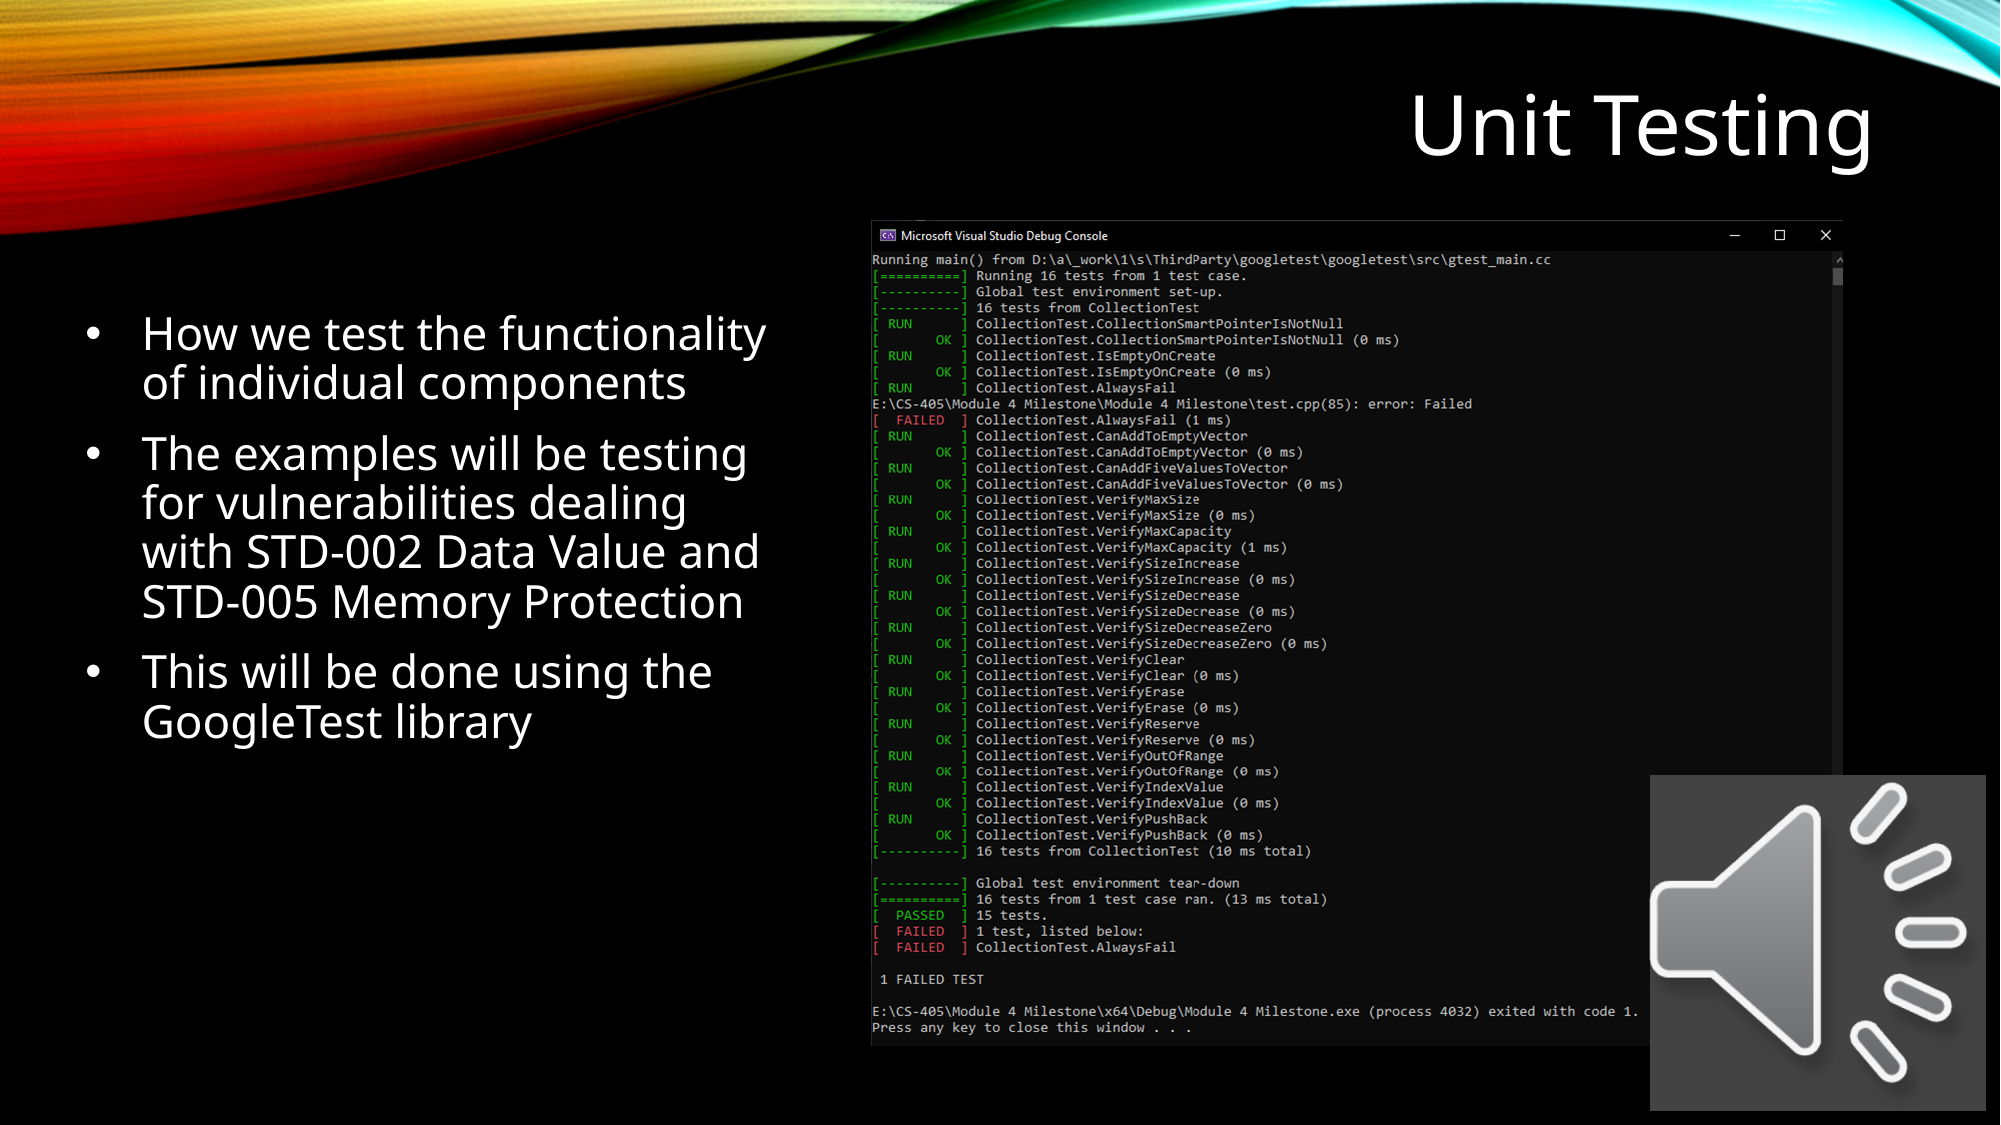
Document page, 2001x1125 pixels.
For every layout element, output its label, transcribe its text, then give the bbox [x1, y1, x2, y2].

title Unit Testing [478, 22, 1891, 235]
picture [0, 0, 2000, 1112]
list How we test the functionality of individual components The examples will be testing for vulnerabilities dealing with STD-002 Data Value and STD-005 Memory Protection This will be done using the GoogleTest library [70, 303, 797, 964]
